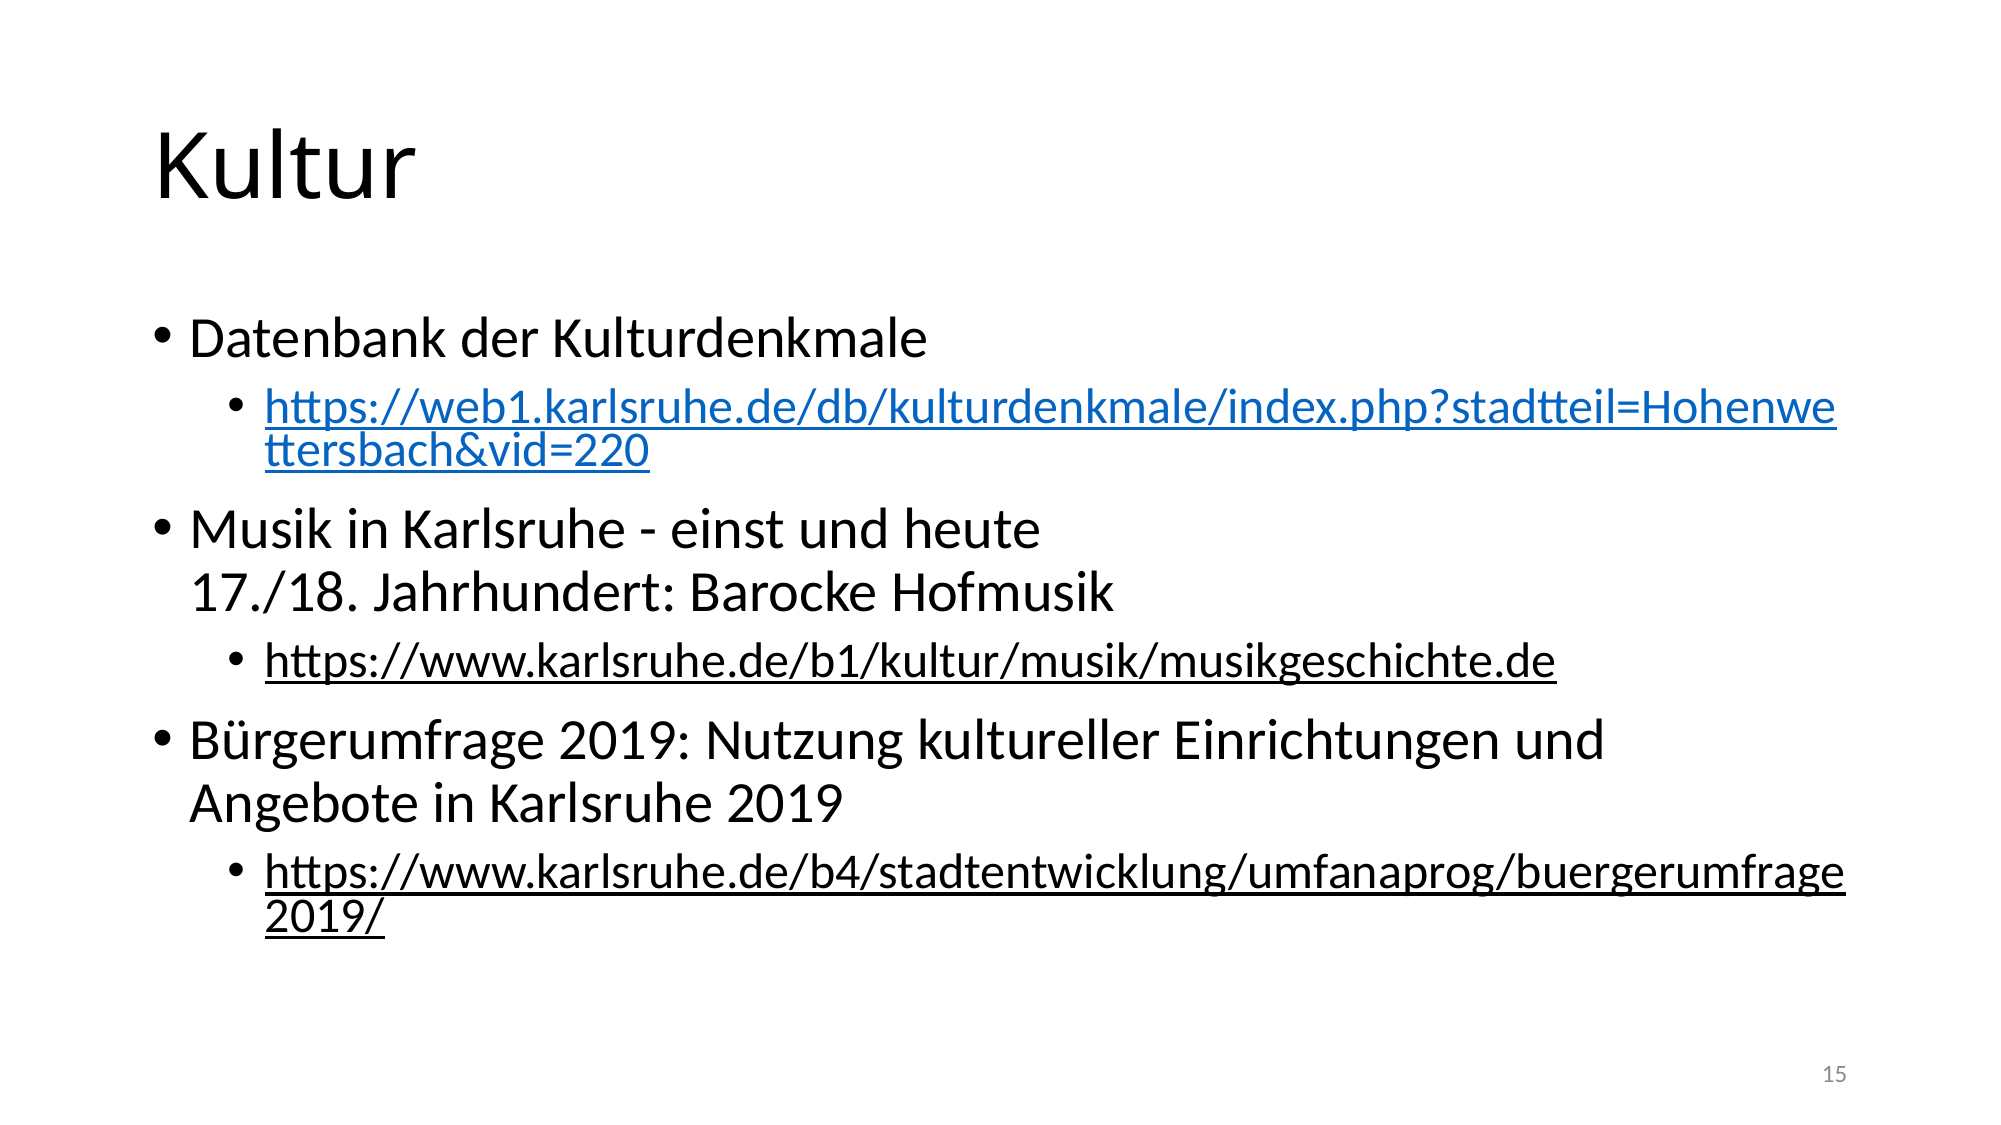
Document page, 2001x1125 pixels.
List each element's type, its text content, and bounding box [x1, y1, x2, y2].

list Datenbank der Kulturdenkmale https://web1.karlsruhe.de/db/kulturdenkmale/index.php?stadtteil=Hohenwettersbach&vid=220 Musik in Karlsruhe - einst und heute 17./18. Jahrhun­dert: Barocke Hofmusik https://www.karlsruhe.de/b1/kultur/musik/musikgeschichte.de Bürgerumfrage 2019: Nutzung kultureller Einrichtungen und Angebote in Karlsruhe 2019 https://www.karlsruhe.de/b4/stadtentwicklung/umfanaprog/buergerumfrage2019/ [137, 299, 1863, 1014]
slide_number 15 [1412, 1042, 1863, 1103]
title Kultur [137, 59, 1863, 278]
